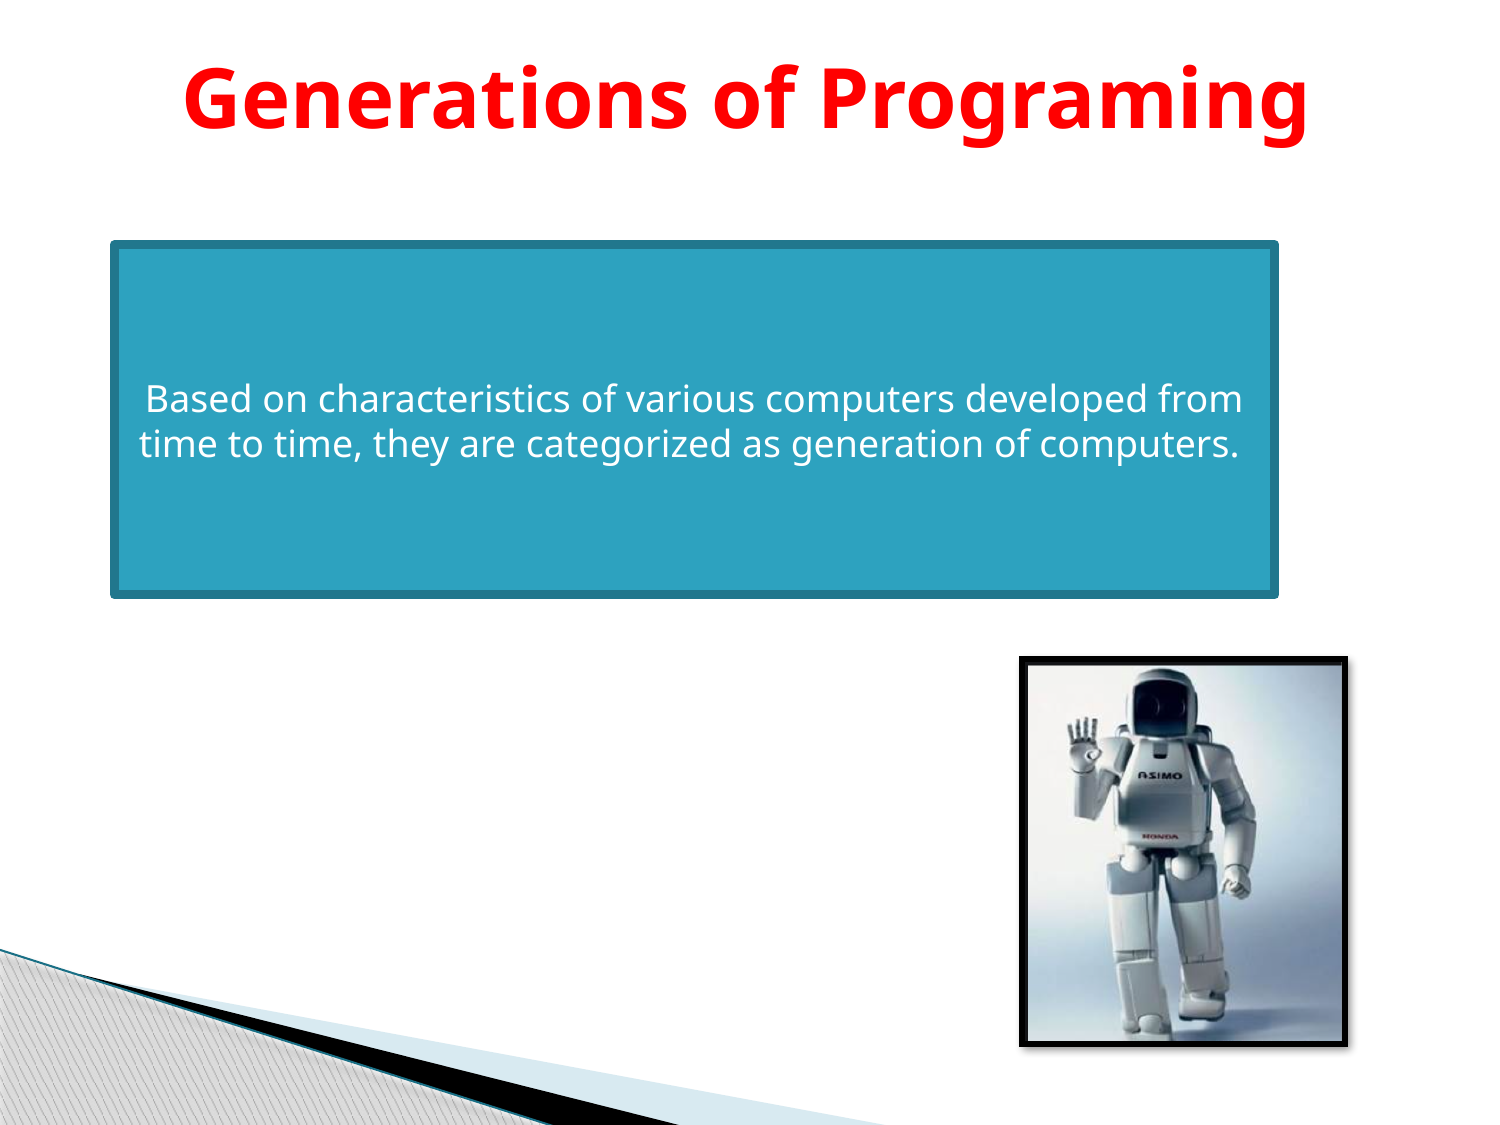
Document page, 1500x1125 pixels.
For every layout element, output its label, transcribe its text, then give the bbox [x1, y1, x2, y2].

picture [1024, 662, 1342, 1041]
text_box Based on characteristics of various computers developed from time to time, they are categorized as generation of computers. [110, 240, 1279, 599]
list Generations of Programing [0, 37, 1475, 182]
